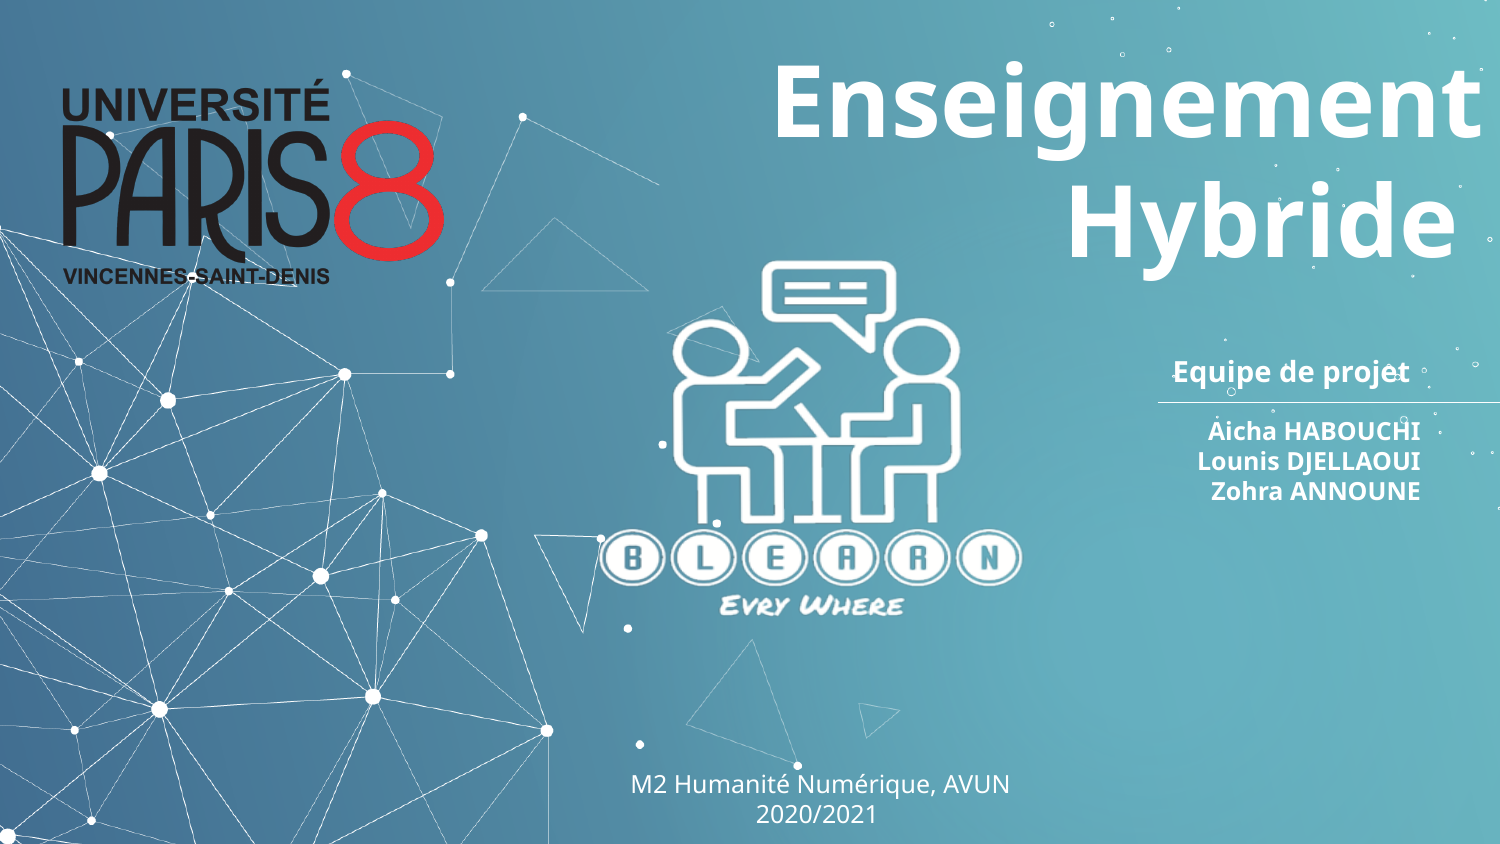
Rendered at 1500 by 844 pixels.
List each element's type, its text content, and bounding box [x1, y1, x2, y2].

text_box Equipe de projet [1157, 337, 1500, 384]
subtitle Aicha HABOUCHI Lounis DJELLAOUI Zohra ANNOUNE [1035, 402, 1437, 520]
title Enseignement Hybride [370, 0, 1500, 293]
picture [0, 0, 1500, 844]
subtitle M2 Humanité Numérique, AVUN 2020/2021 [463, 726, 1178, 844]
